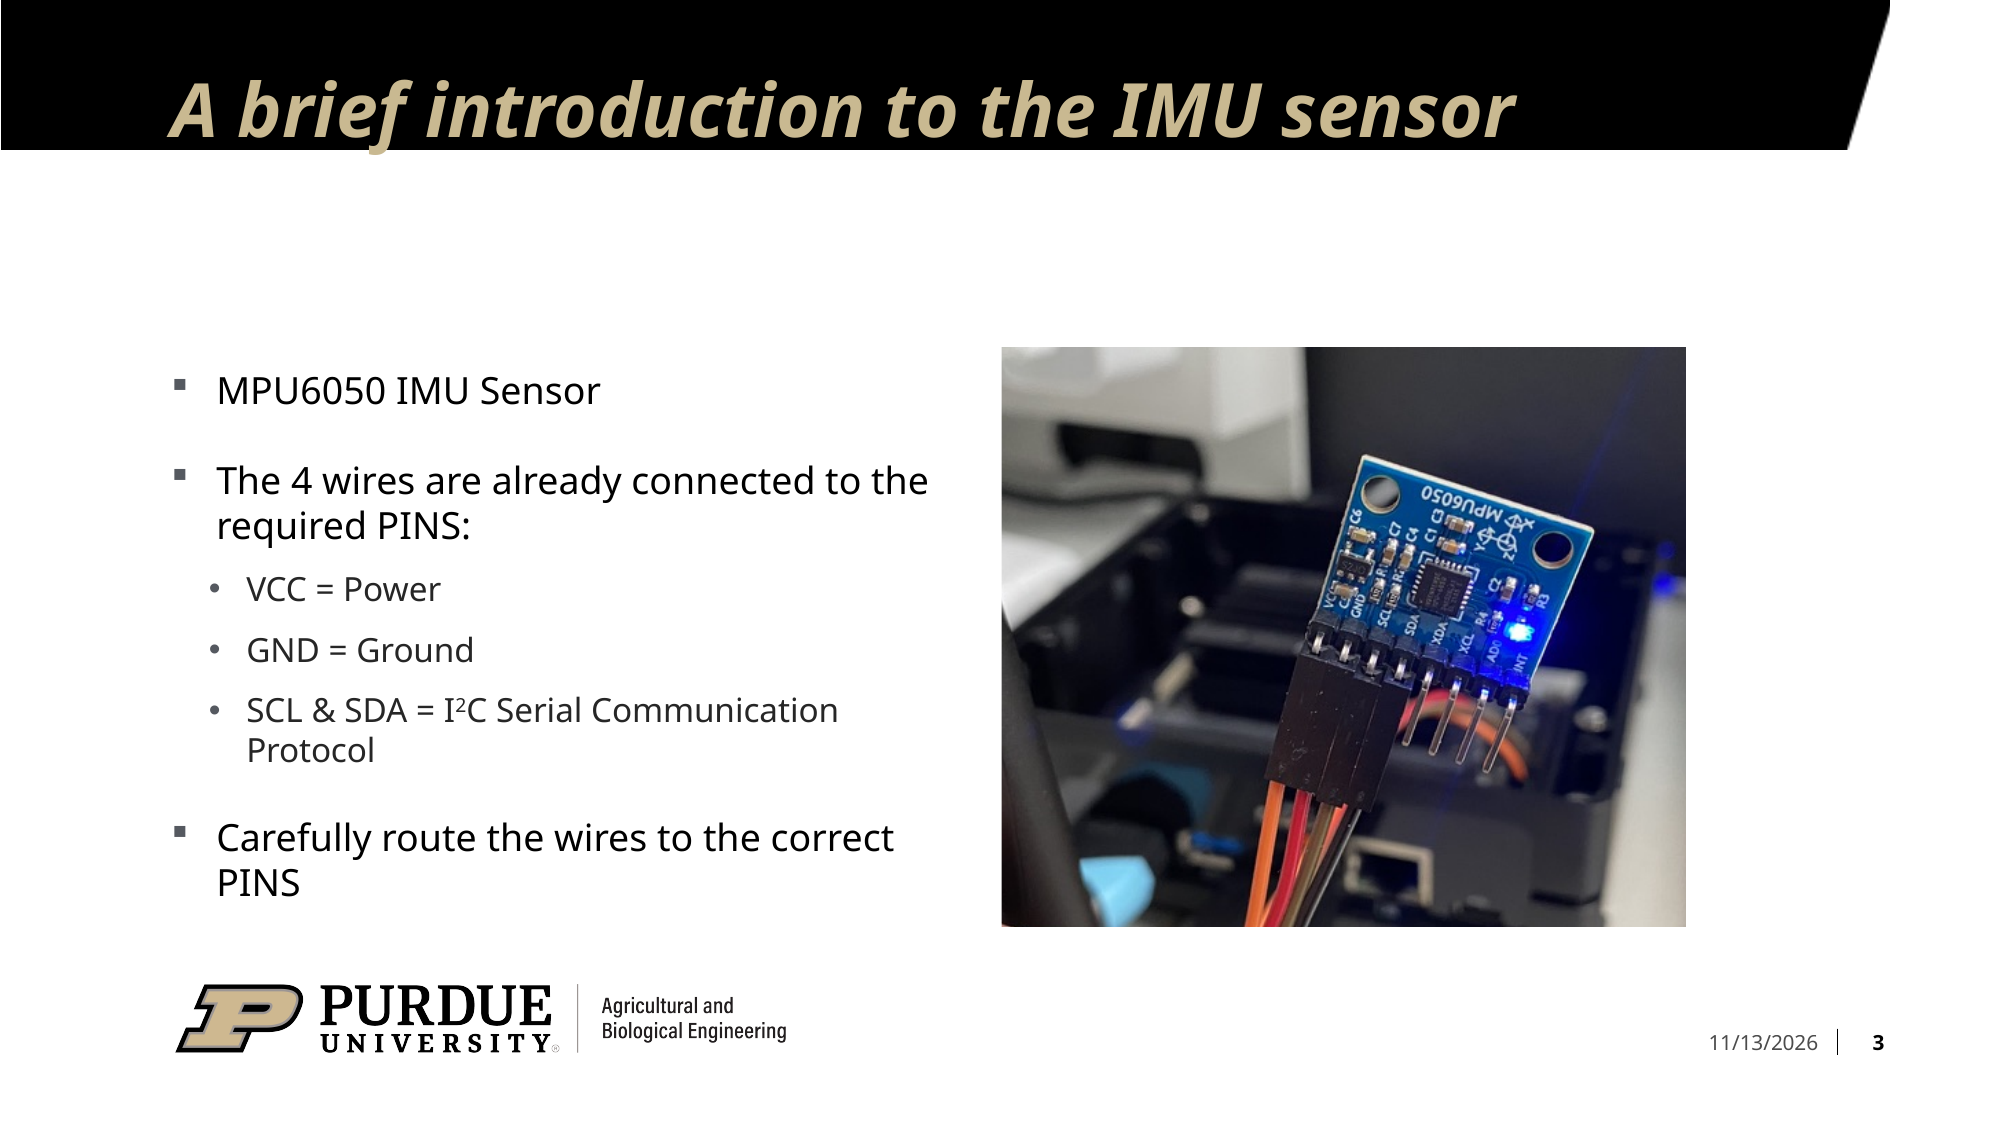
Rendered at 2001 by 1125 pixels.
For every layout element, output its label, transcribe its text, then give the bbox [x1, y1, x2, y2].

picture [1001, 347, 1686, 927]
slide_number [1662, 1017, 1834, 1071]
slide_number 3 [1838, 1013, 1919, 1074]
picture [175, 981, 890, 1057]
title A brief introduction to the IMU sensor [168, 70, 1689, 160]
list MPU6050 IMU Sensor The 4 wires are already connected to the required PINS: VCC = Power GND = Ground SCL & SDA = I2C Serial Communication Protocol Carefully route the wires to the correct PINS [171, 367, 976, 927]
